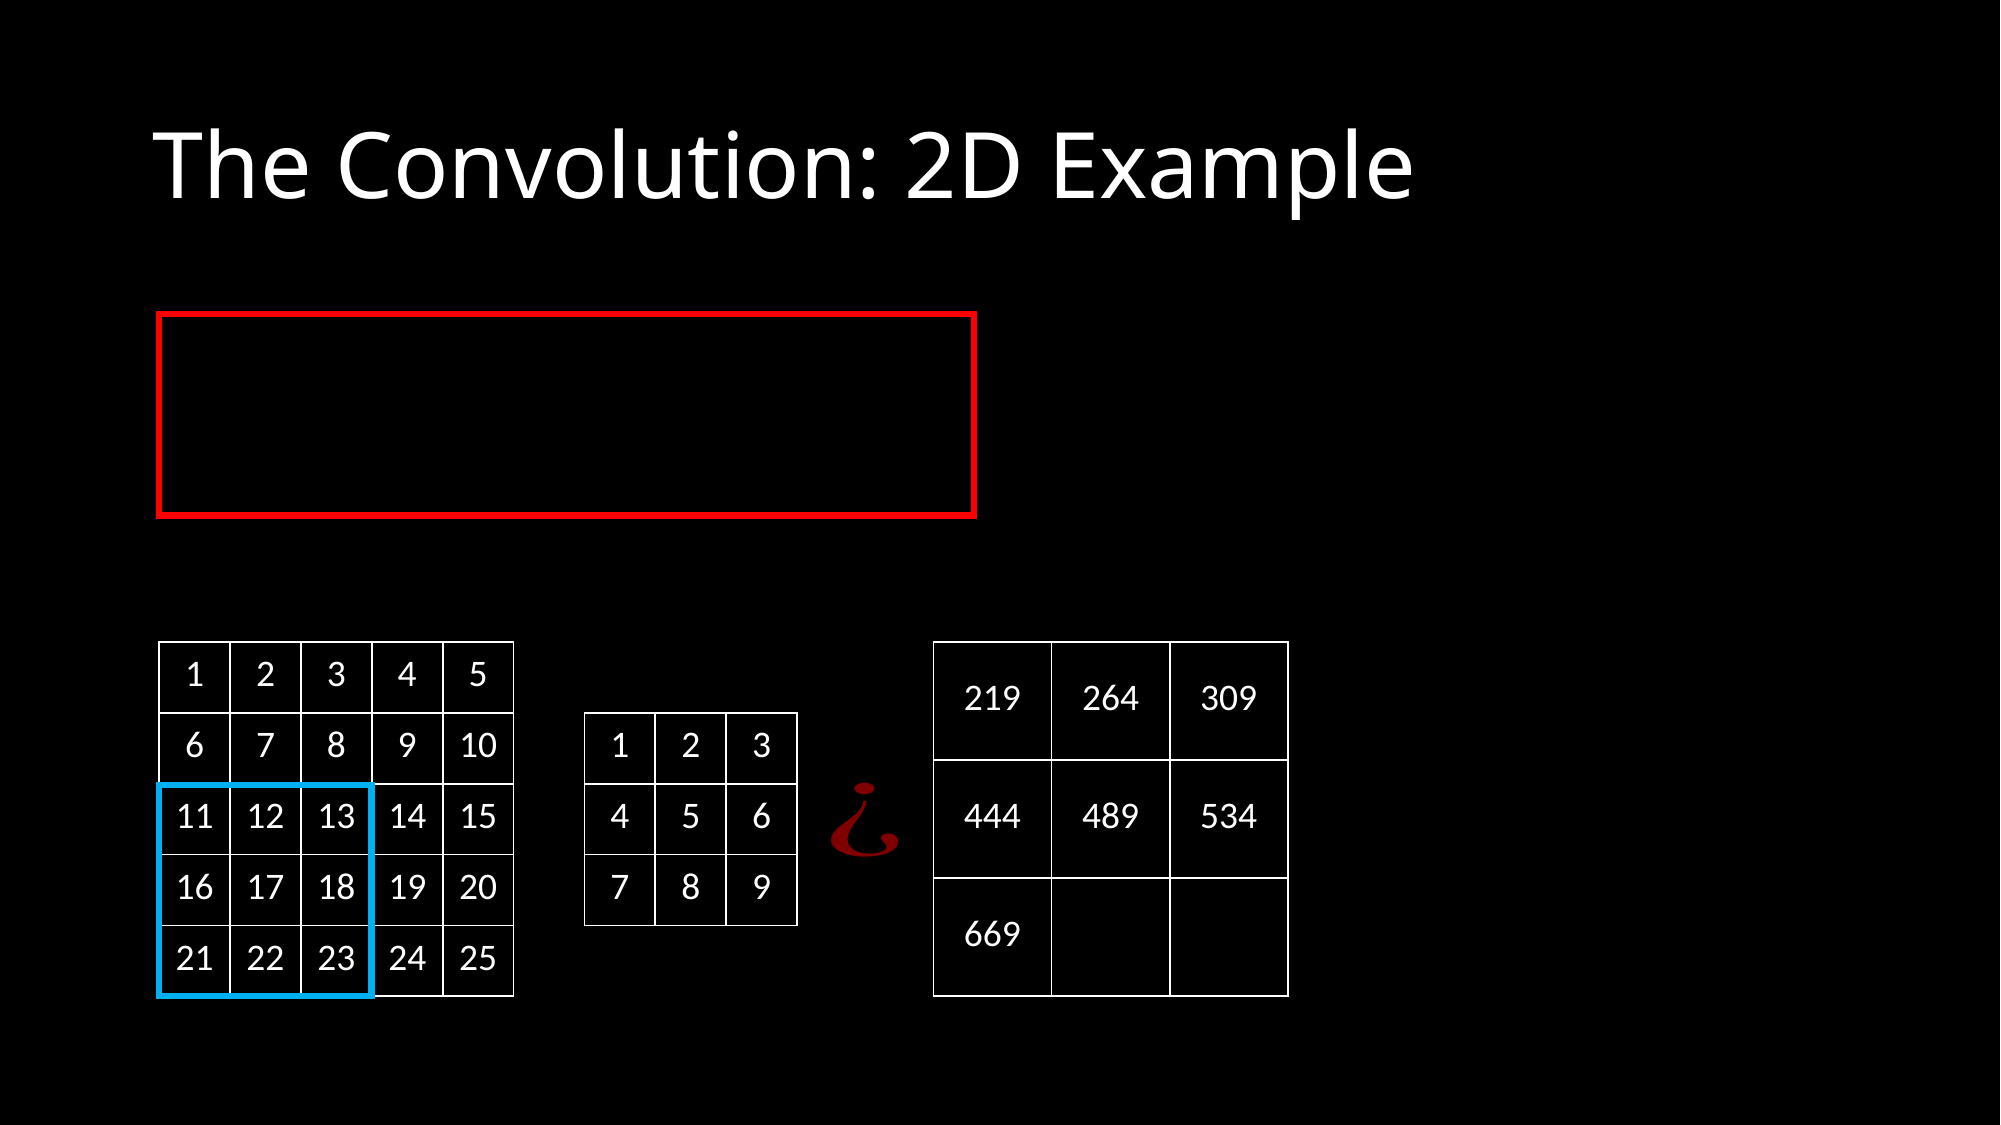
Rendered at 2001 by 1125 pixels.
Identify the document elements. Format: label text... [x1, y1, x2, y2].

table_header 2 [231, 643, 300, 712]
table_header 2 [656, 714, 725, 783]
title The Convolution: 2D Example [137, 59, 1863, 278]
table_cell 444 [934, 761, 1051, 877]
table_header 3 [302, 643, 371, 712]
table_cell 14 [373, 785, 442, 854]
table_cell 7 [585, 855, 654, 925]
text_box [158, 313, 975, 516]
table_cell [1052, 879, 1169, 995]
table_header 4 [373, 643, 442, 712]
table_header 264 [1052, 643, 1169, 759]
table_header 1 [160, 643, 229, 712]
table_cell 9 [373, 714, 442, 783]
table_cell 8 [302, 714, 371, 783]
table_cell 489 [1052, 761, 1169, 877]
table_cell 19 [373, 855, 442, 925]
table_cell 4 [585, 785, 654, 854]
table_header 3 [727, 714, 796, 783]
table_cell [1171, 879, 1287, 995]
table_cell 9 [727, 855, 796, 925]
table_header 219 [934, 643, 1051, 759]
table_header 1 [585, 714, 654, 783]
table_cell 534 [1171, 761, 1287, 877]
table_cell 24 [373, 926, 442, 995]
table_cell 10 [444, 714, 513, 783]
table_cell 669 [934, 879, 1051, 995]
table_header 309 [1171, 643, 1287, 759]
table_cell 15 [444, 785, 513, 854]
table_cell 25 [444, 926, 513, 995]
table_cell 5 [656, 785, 725, 854]
table_cell 6 [727, 785, 796, 854]
table_cell 6 [160, 714, 229, 783]
table_cell 8 [656, 855, 725, 925]
table_header 5 [444, 643, 513, 712]
table_cell 20 [444, 855, 513, 925]
text_box [158, 784, 373, 997]
table_cell 7 [231, 714, 300, 783]
